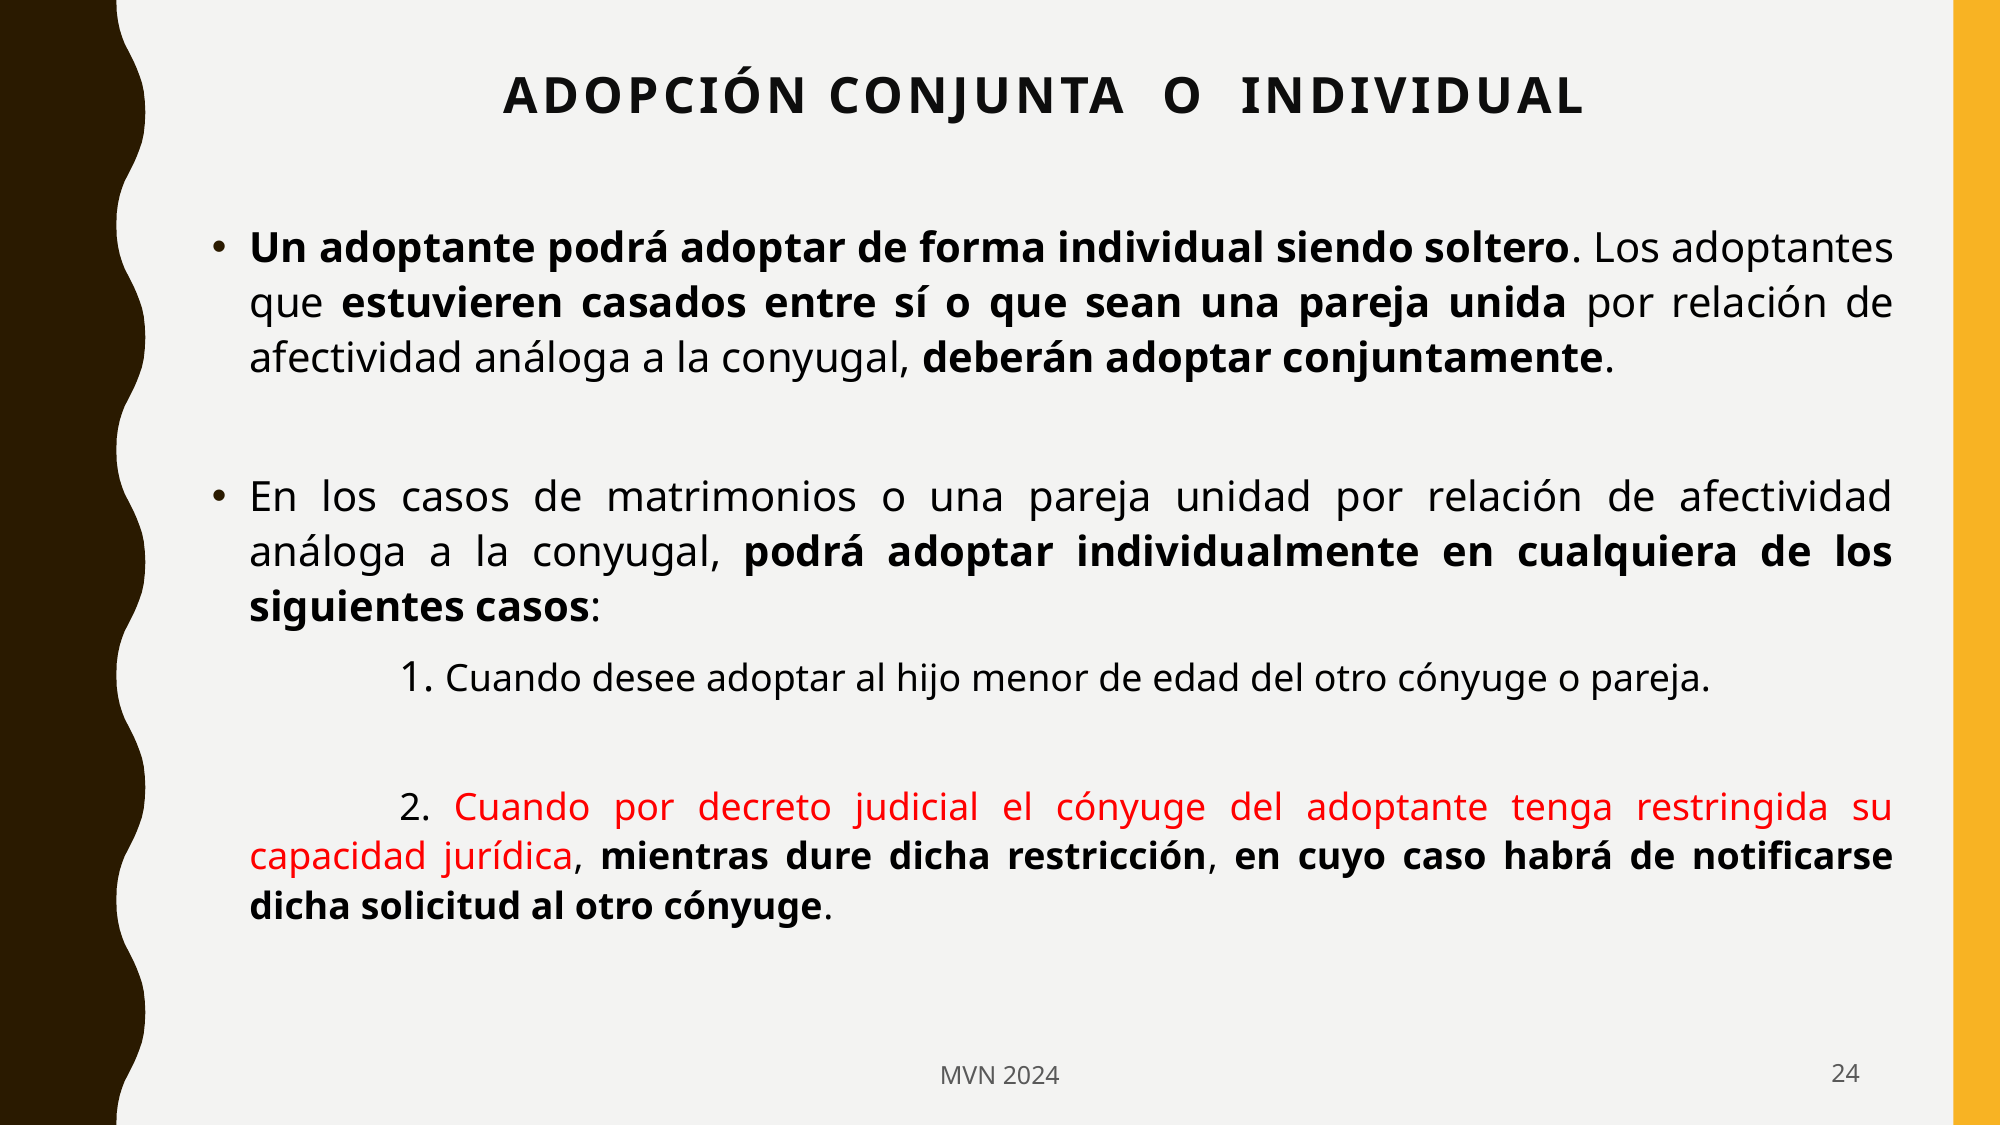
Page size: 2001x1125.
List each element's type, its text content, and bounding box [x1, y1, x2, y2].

footer MVN 2024 [662, 1045, 1338, 1103]
title Adopción conjunta o individual [433, 62, 1657, 208]
list Un adoptante podrá adoptar de forma individual siendo soltero. Los adoptantes que estuvieren casados entre sí o que sean una pareja unida por relación de afectividad análoga a la conyugal, deberán adoptar conjuntamente. En los casos de matrimonios o una pareja unidad por relación de afectividad análoga a la conyugal, podrá adoptar individualmente en cualquiera de los siguientes casos: 1. Cuando desee adoptar al hijo menor de edad del otro cónyuge o pareja. 2. Cuando por decreto judicial el cónyuge del adoptante tenga restringida su capacidad jurídica, mientras dure dicha restricción, en cuyo caso habrá de notificarse dicha solicitud al otro cónyuge. [196, 208, 1910, 1046]
slide_number 24 [1412, 1045, 1875, 1103]
